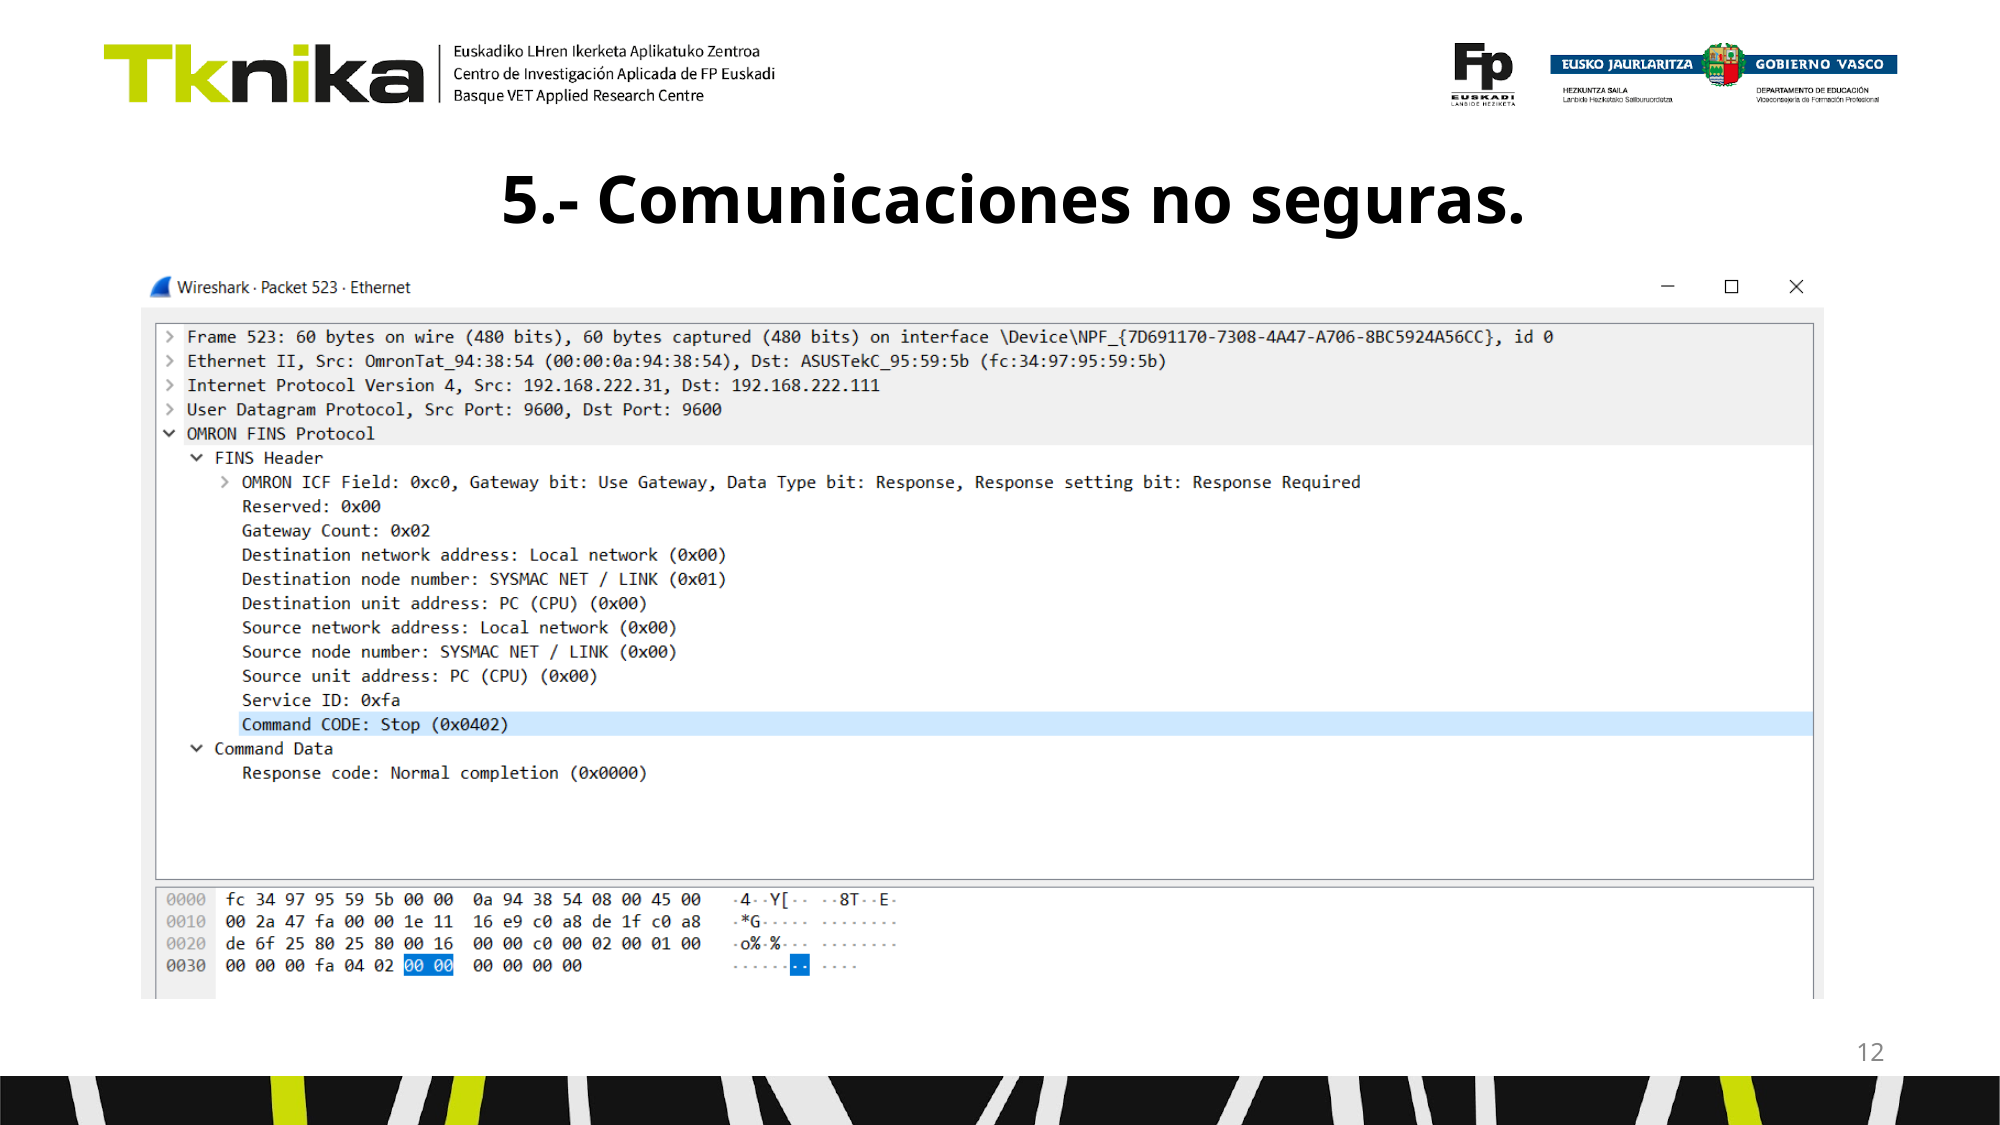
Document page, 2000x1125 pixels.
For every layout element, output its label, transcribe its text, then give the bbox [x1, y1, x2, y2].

picture [141, 268, 1824, 999]
picture [0, 1076, 2000, 1125]
title 5.- Comunicaciones no seguras. [39, 149, 1990, 245]
picture [102, 42, 1898, 106]
slide_number ‹#› [1433, 1023, 1900, 1084]
